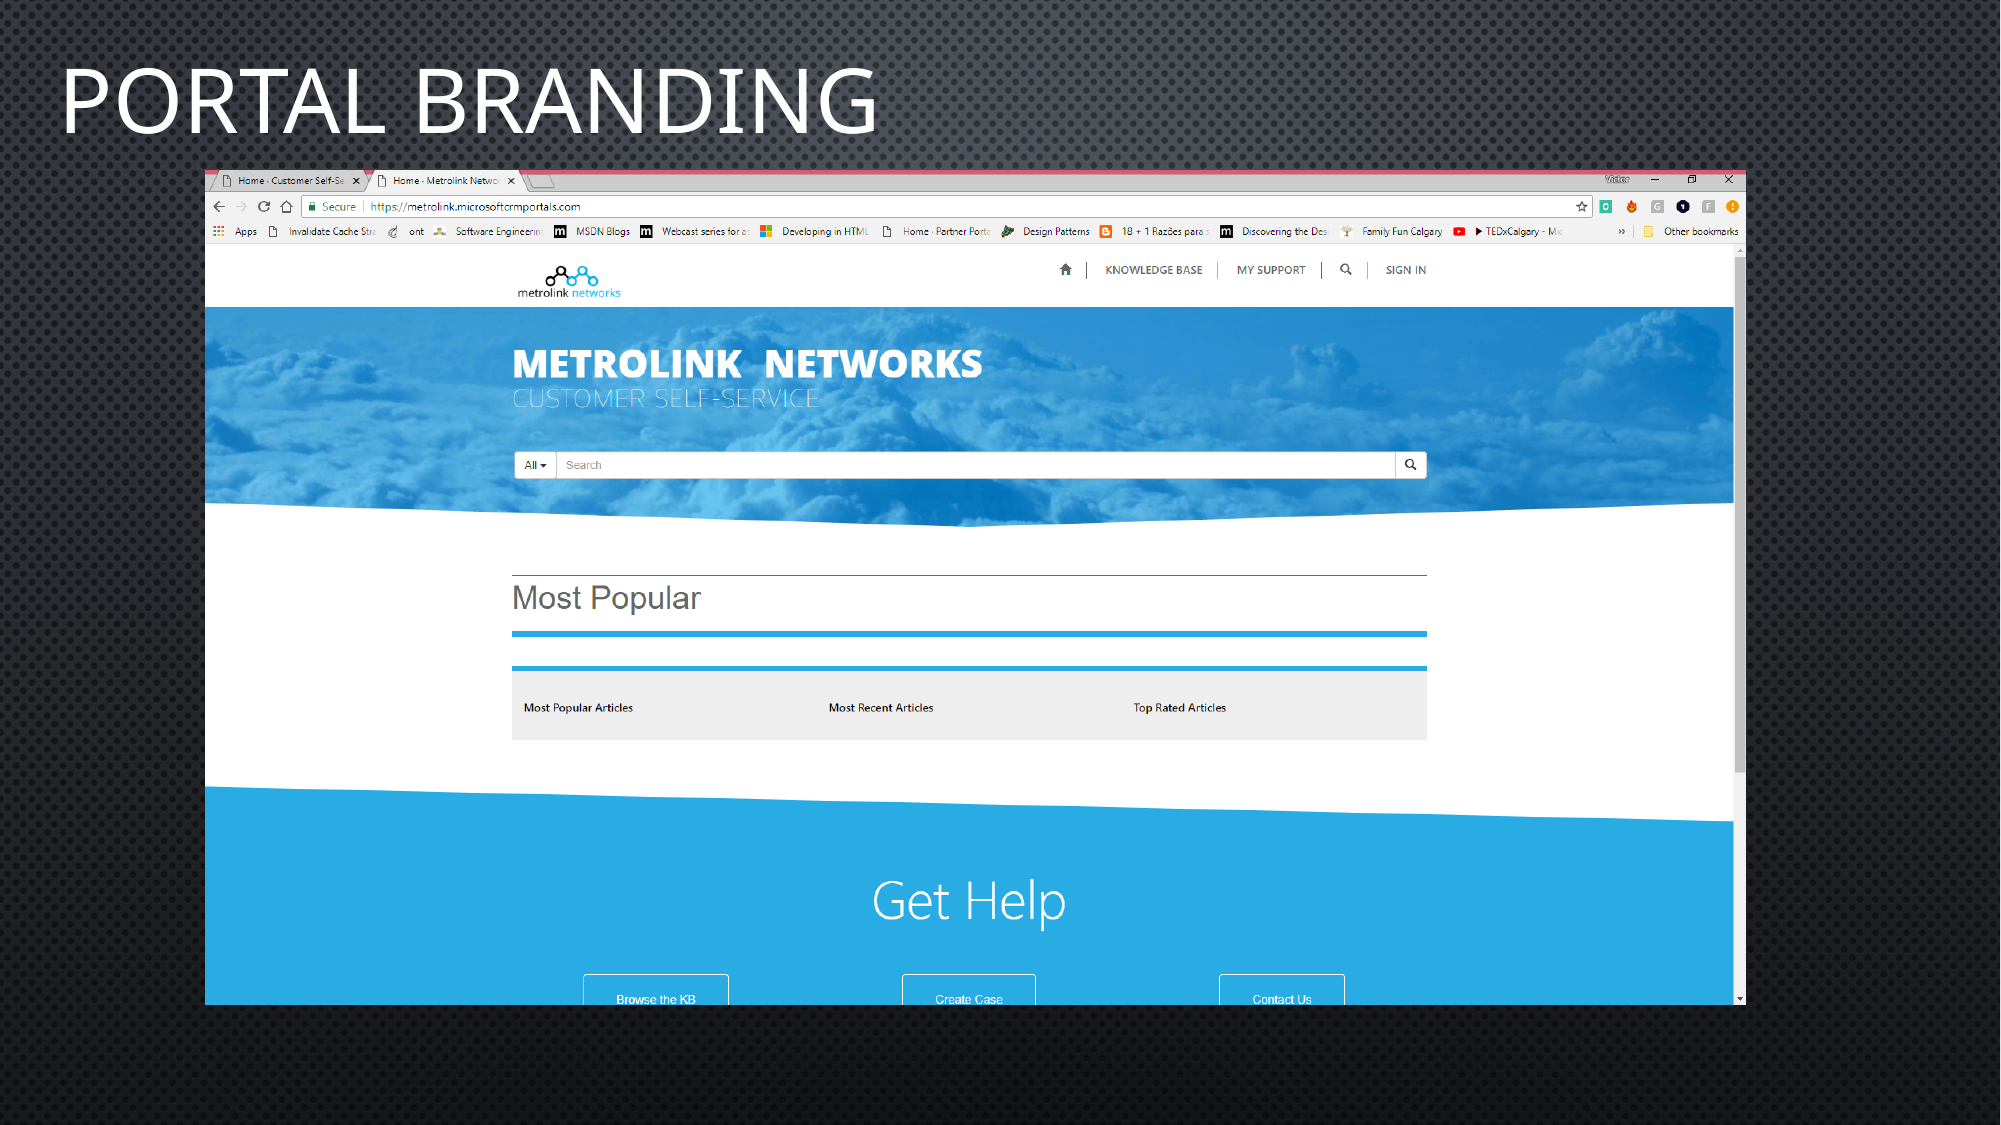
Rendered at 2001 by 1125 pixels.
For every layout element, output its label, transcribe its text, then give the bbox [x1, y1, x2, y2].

title Portal Branding [43, 23, 1956, 171]
picture [205, 170, 1746, 1005]
